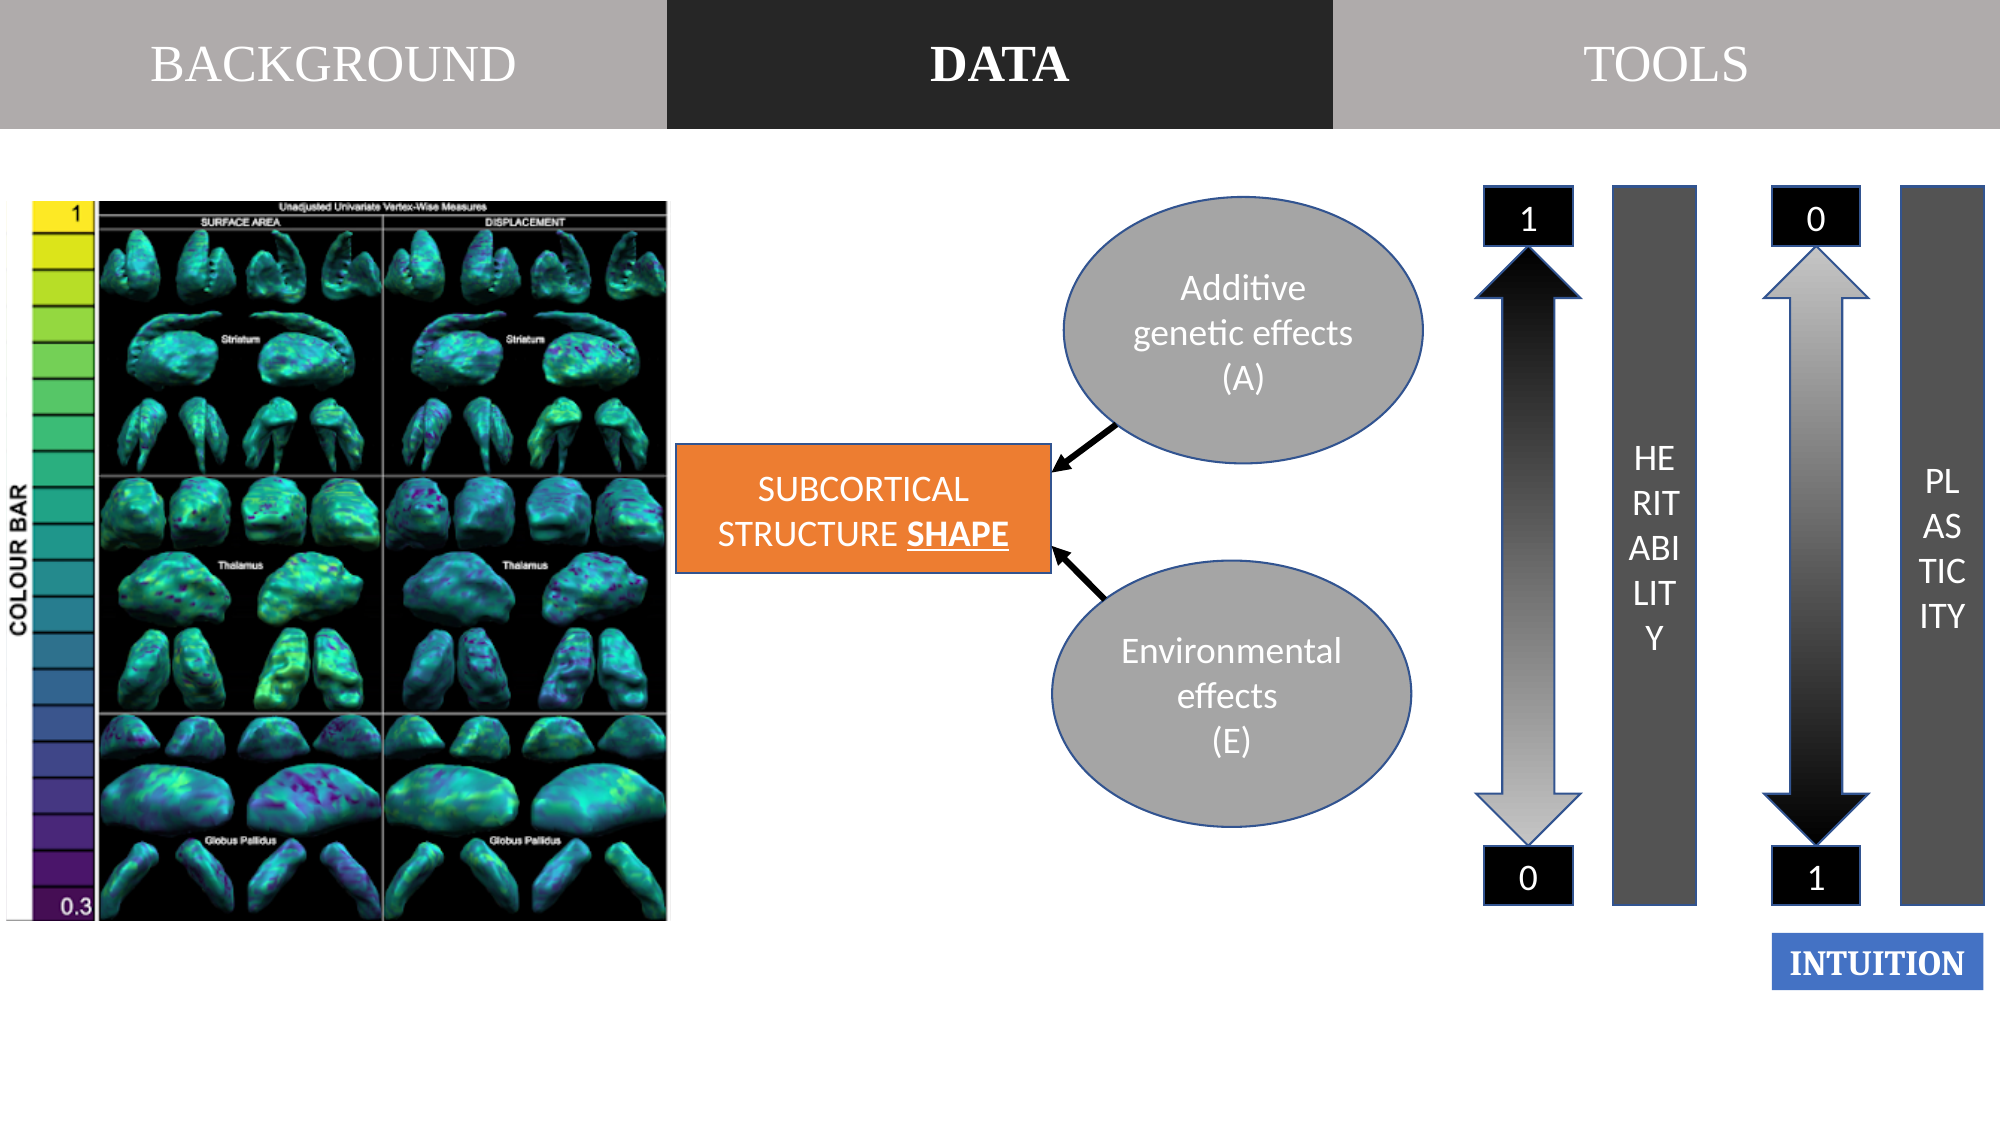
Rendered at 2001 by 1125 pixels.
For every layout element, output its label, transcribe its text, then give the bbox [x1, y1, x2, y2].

text_box Additive genetic effects (A) [1062, 195, 1424, 465]
text_box PLASTICITY [1900, 185, 1985, 906]
text_box HERITABILITY [1612, 185, 1697, 906]
text_box Environmental effects (E) [1051, 559, 1413, 828]
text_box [1051, 545, 1105, 600]
text_box [1473, 247, 1583, 845]
text_box 0 [1483, 845, 1574, 906]
table_header DATA [667, 0, 1333, 129]
text_box 0 [1771, 185, 1861, 247]
picture [6, 201, 671, 921]
table_header BACKGROUND [0, 0, 667, 129]
text_box 1 [1771, 845, 1861, 906]
text_box INTUITION [1771, 932, 1984, 991]
text_box 1 [1483, 185, 1574, 247]
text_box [1051, 424, 1117, 473]
text_box [1761, 247, 1871, 845]
text_box SUBCORTICAL STRUCTURE SHAPE [675, 443, 1052, 574]
table_header TOOLS [1333, 0, 2000, 129]
